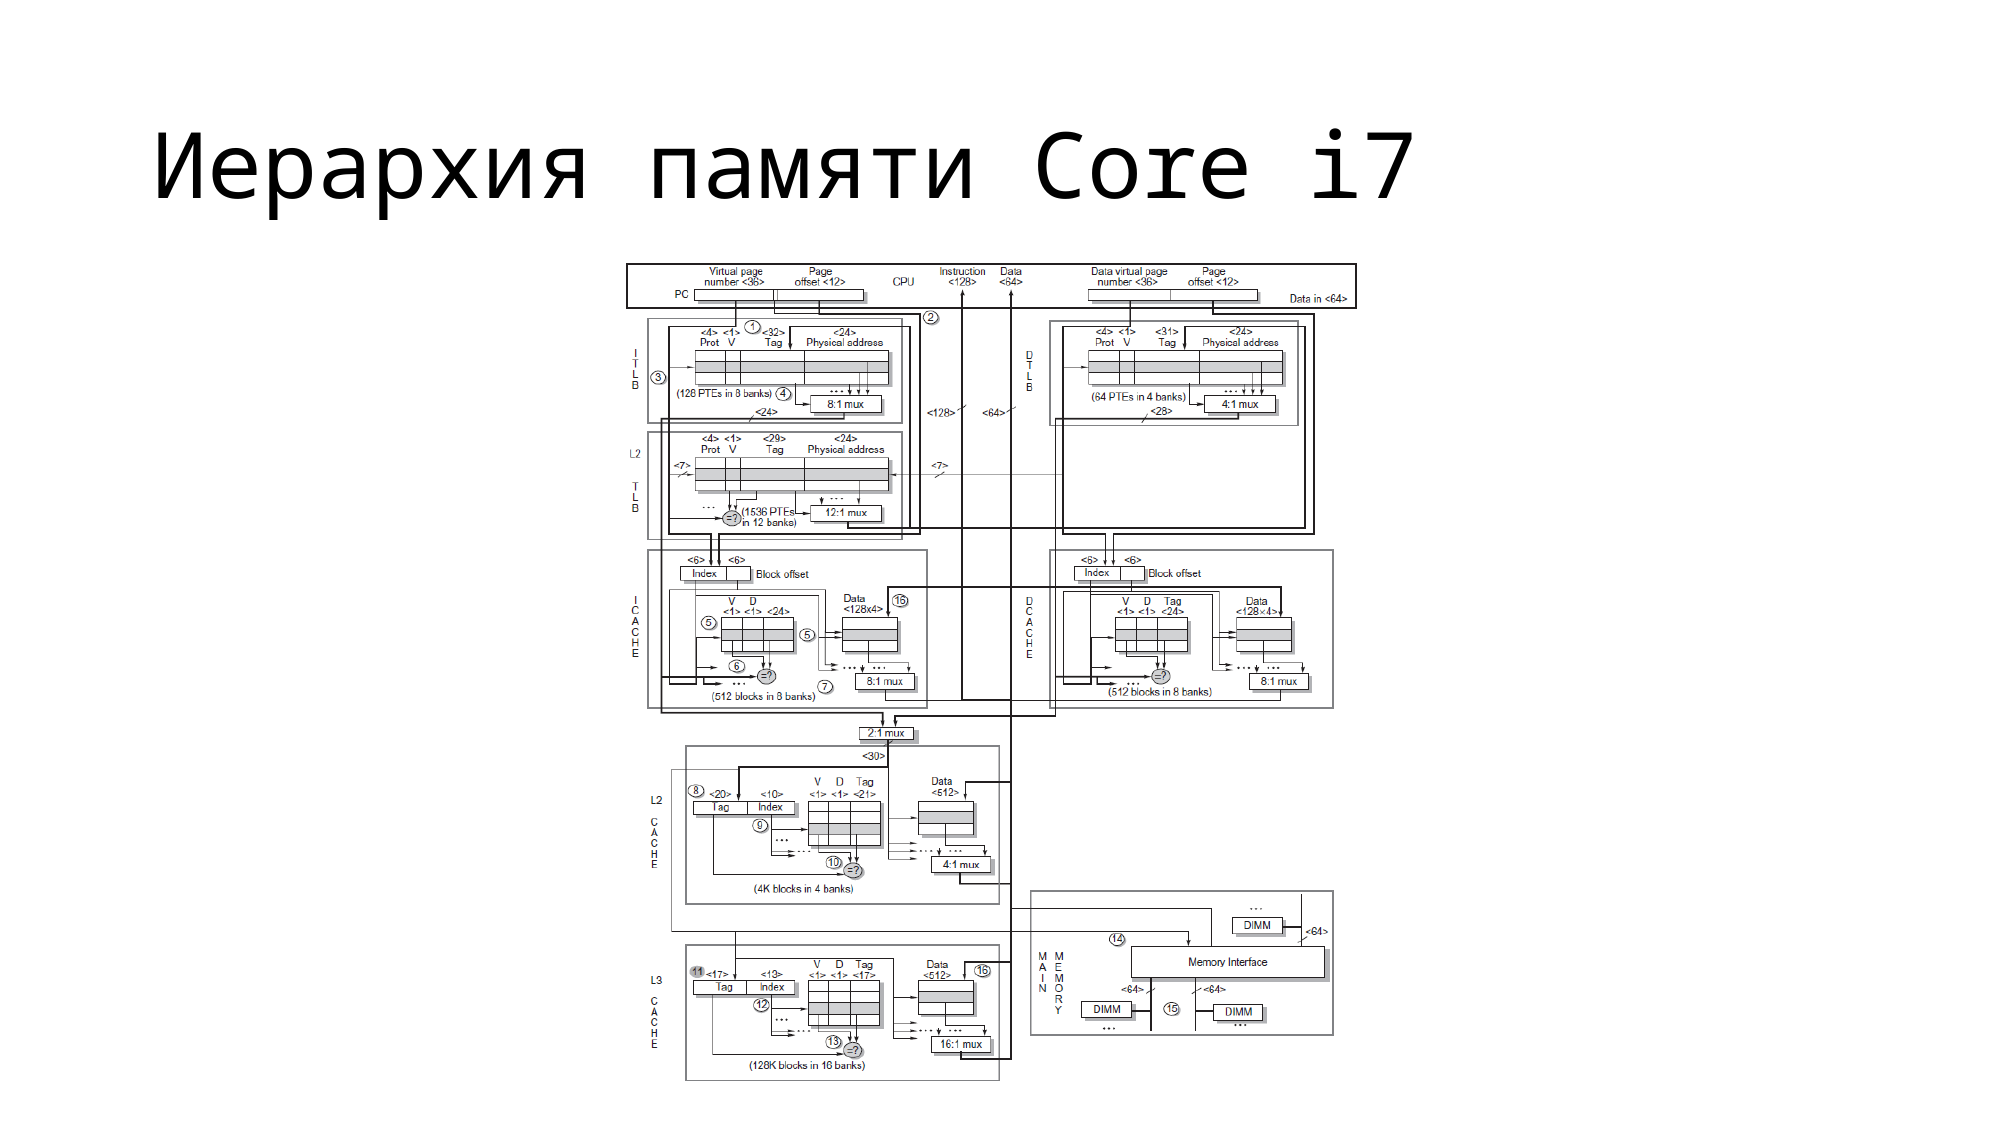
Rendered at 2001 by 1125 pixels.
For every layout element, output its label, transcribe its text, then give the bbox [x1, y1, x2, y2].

picture [614, 253, 1367, 1089]
text_box Иерархия памяти Core i7 [137, 59, 1863, 278]
